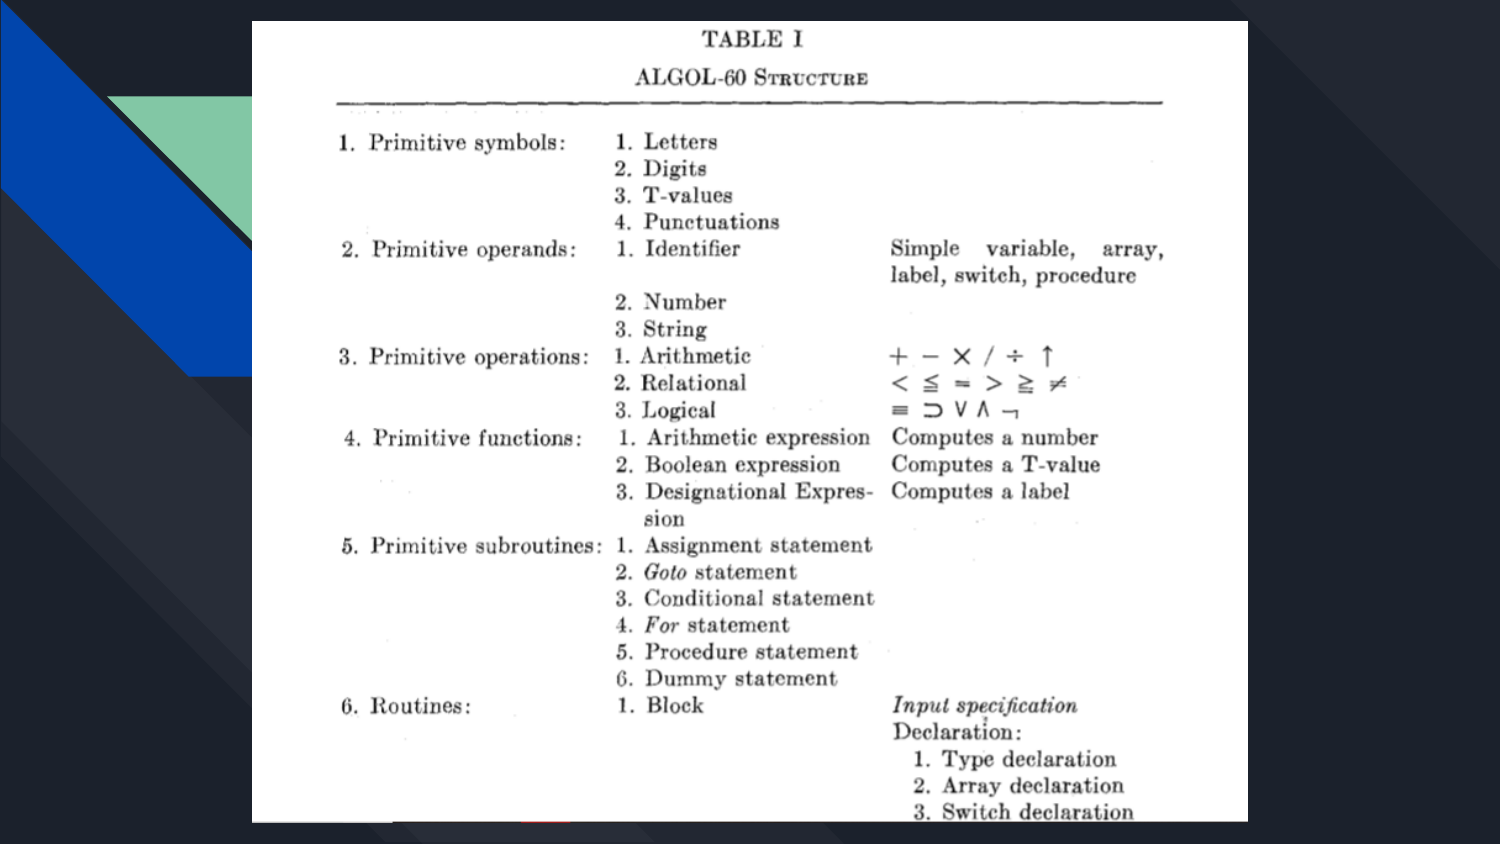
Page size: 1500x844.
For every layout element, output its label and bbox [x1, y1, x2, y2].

picture [252, 21, 1248, 823]
